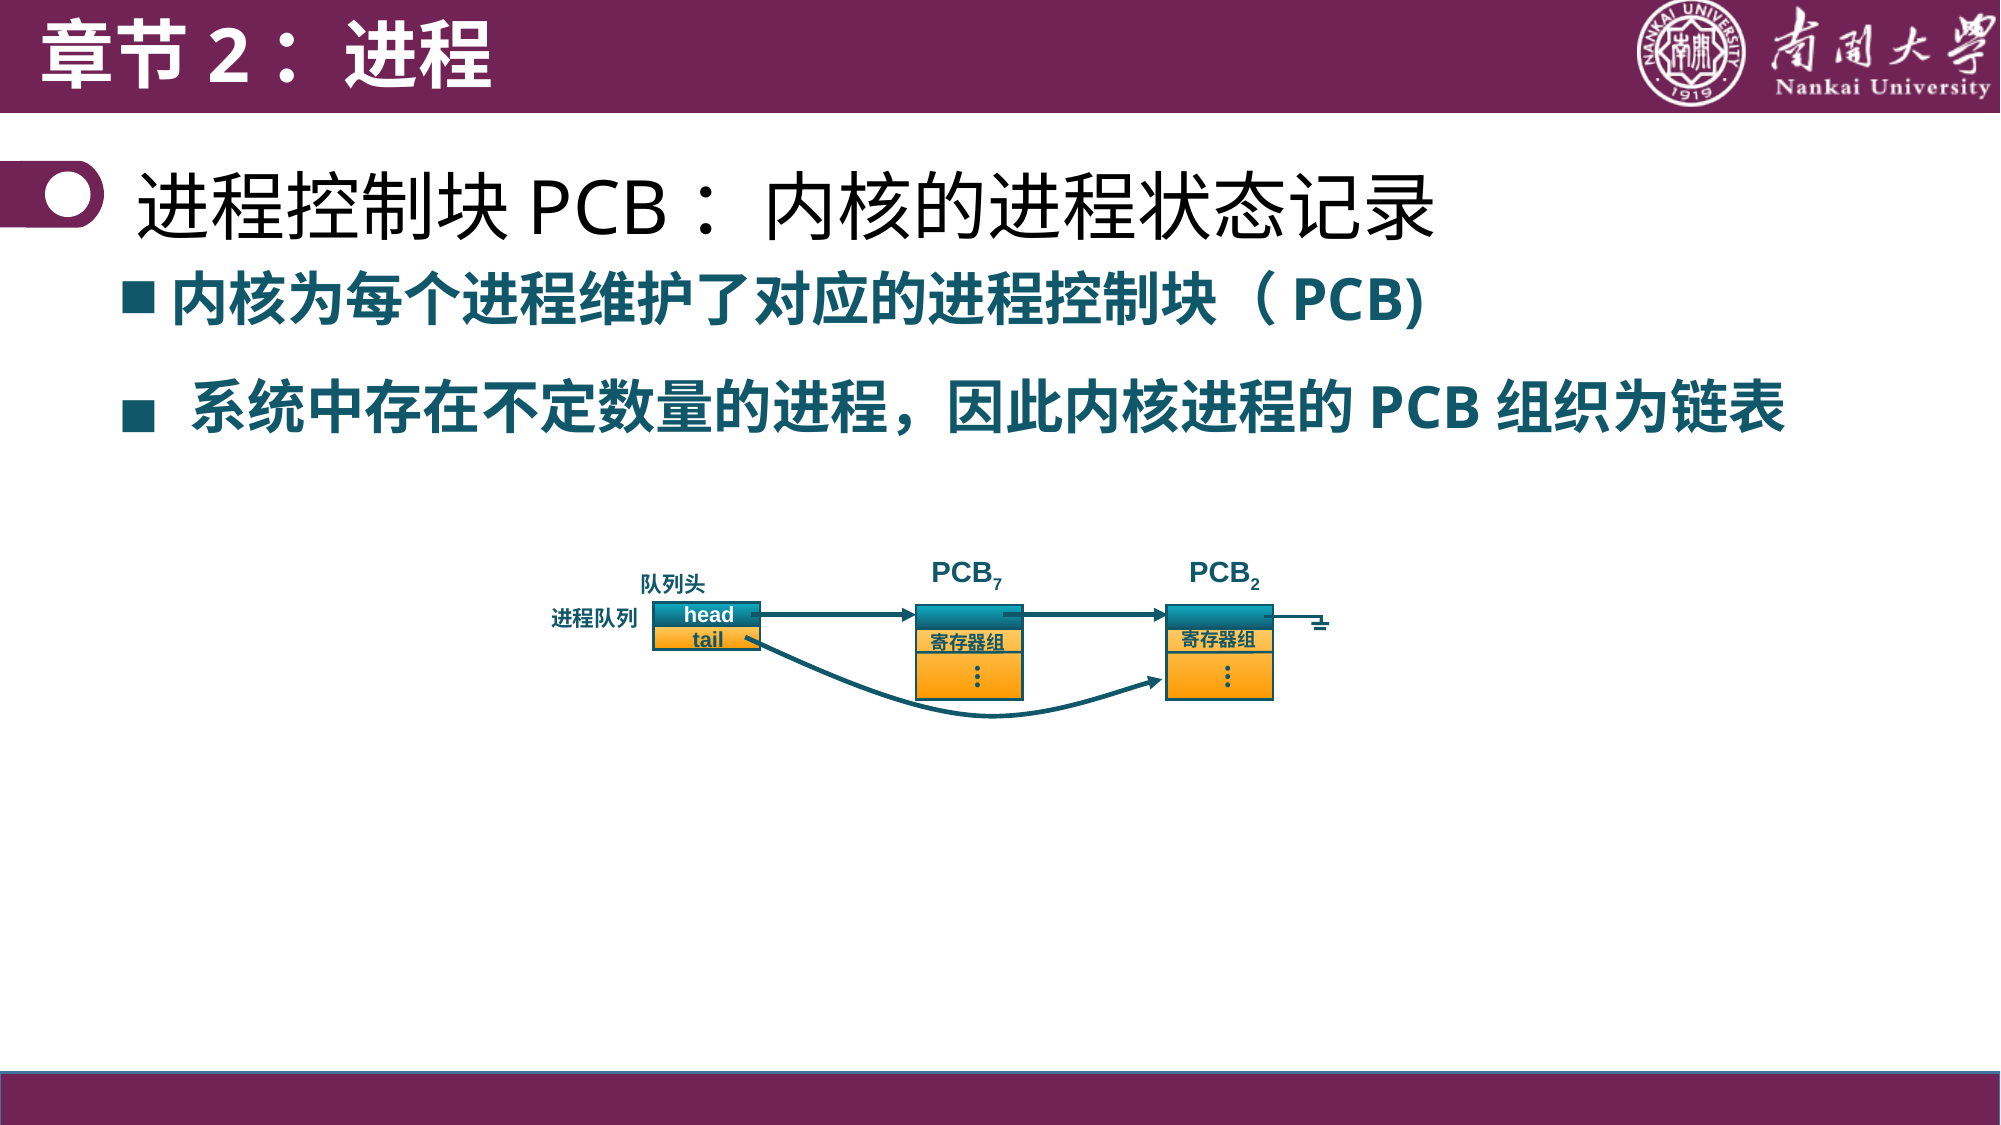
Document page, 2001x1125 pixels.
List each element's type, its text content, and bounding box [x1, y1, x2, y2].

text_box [103, 254, 1481, 325]
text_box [0, 160, 104, 228]
picture [1637, 0, 2001, 110]
text_box 进程控制块PCB：内核的进程状态记录 [119, 130, 1620, 259]
text_box 章节2：进程 [24, 0, 1025, 116]
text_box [619, 537, 1280, 597]
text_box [529, 593, 1330, 723]
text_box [104, 362, 1822, 444]
